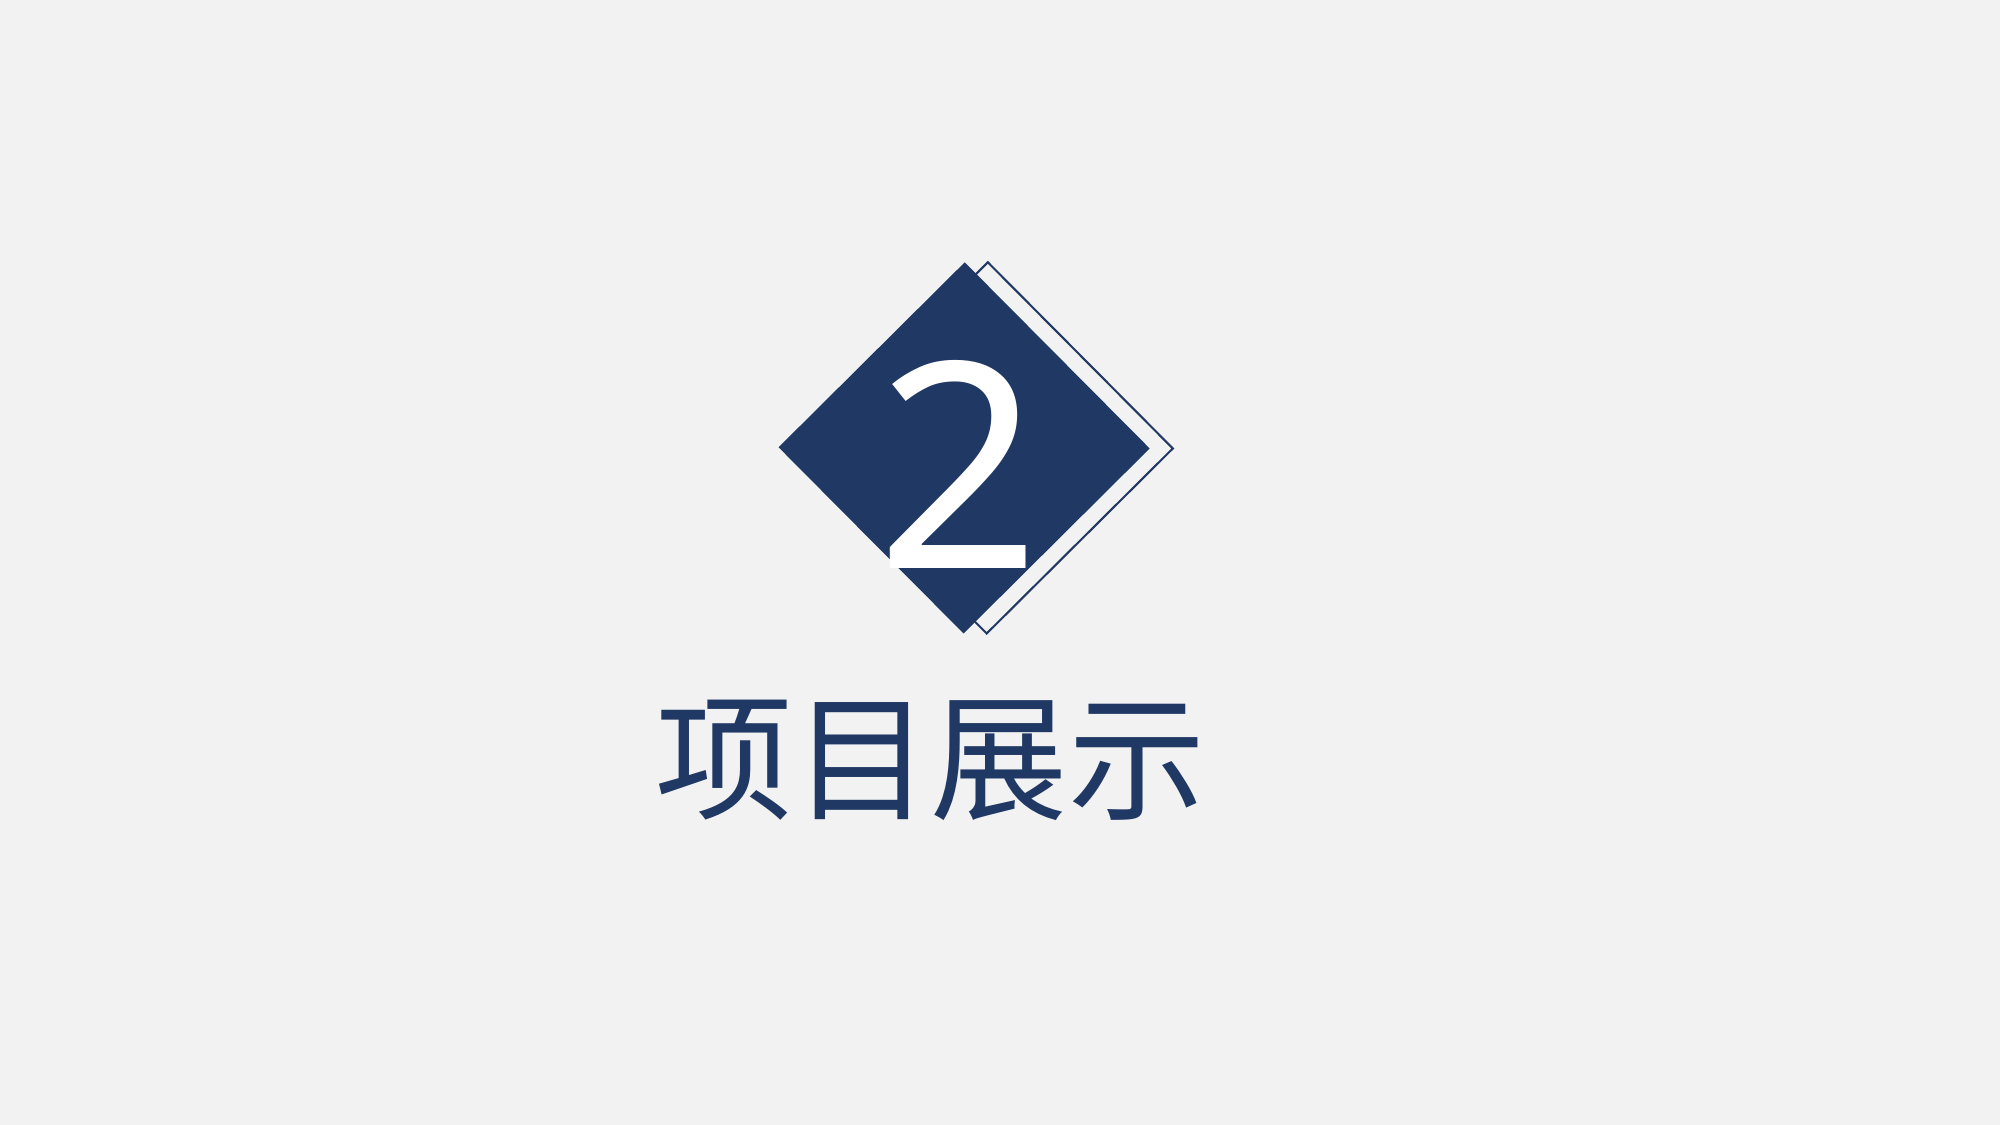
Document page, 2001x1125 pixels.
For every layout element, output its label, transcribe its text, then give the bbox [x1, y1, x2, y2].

list 项目展示 [640, 683, 1288, 834]
list 2 [862, 312, 1067, 584]
